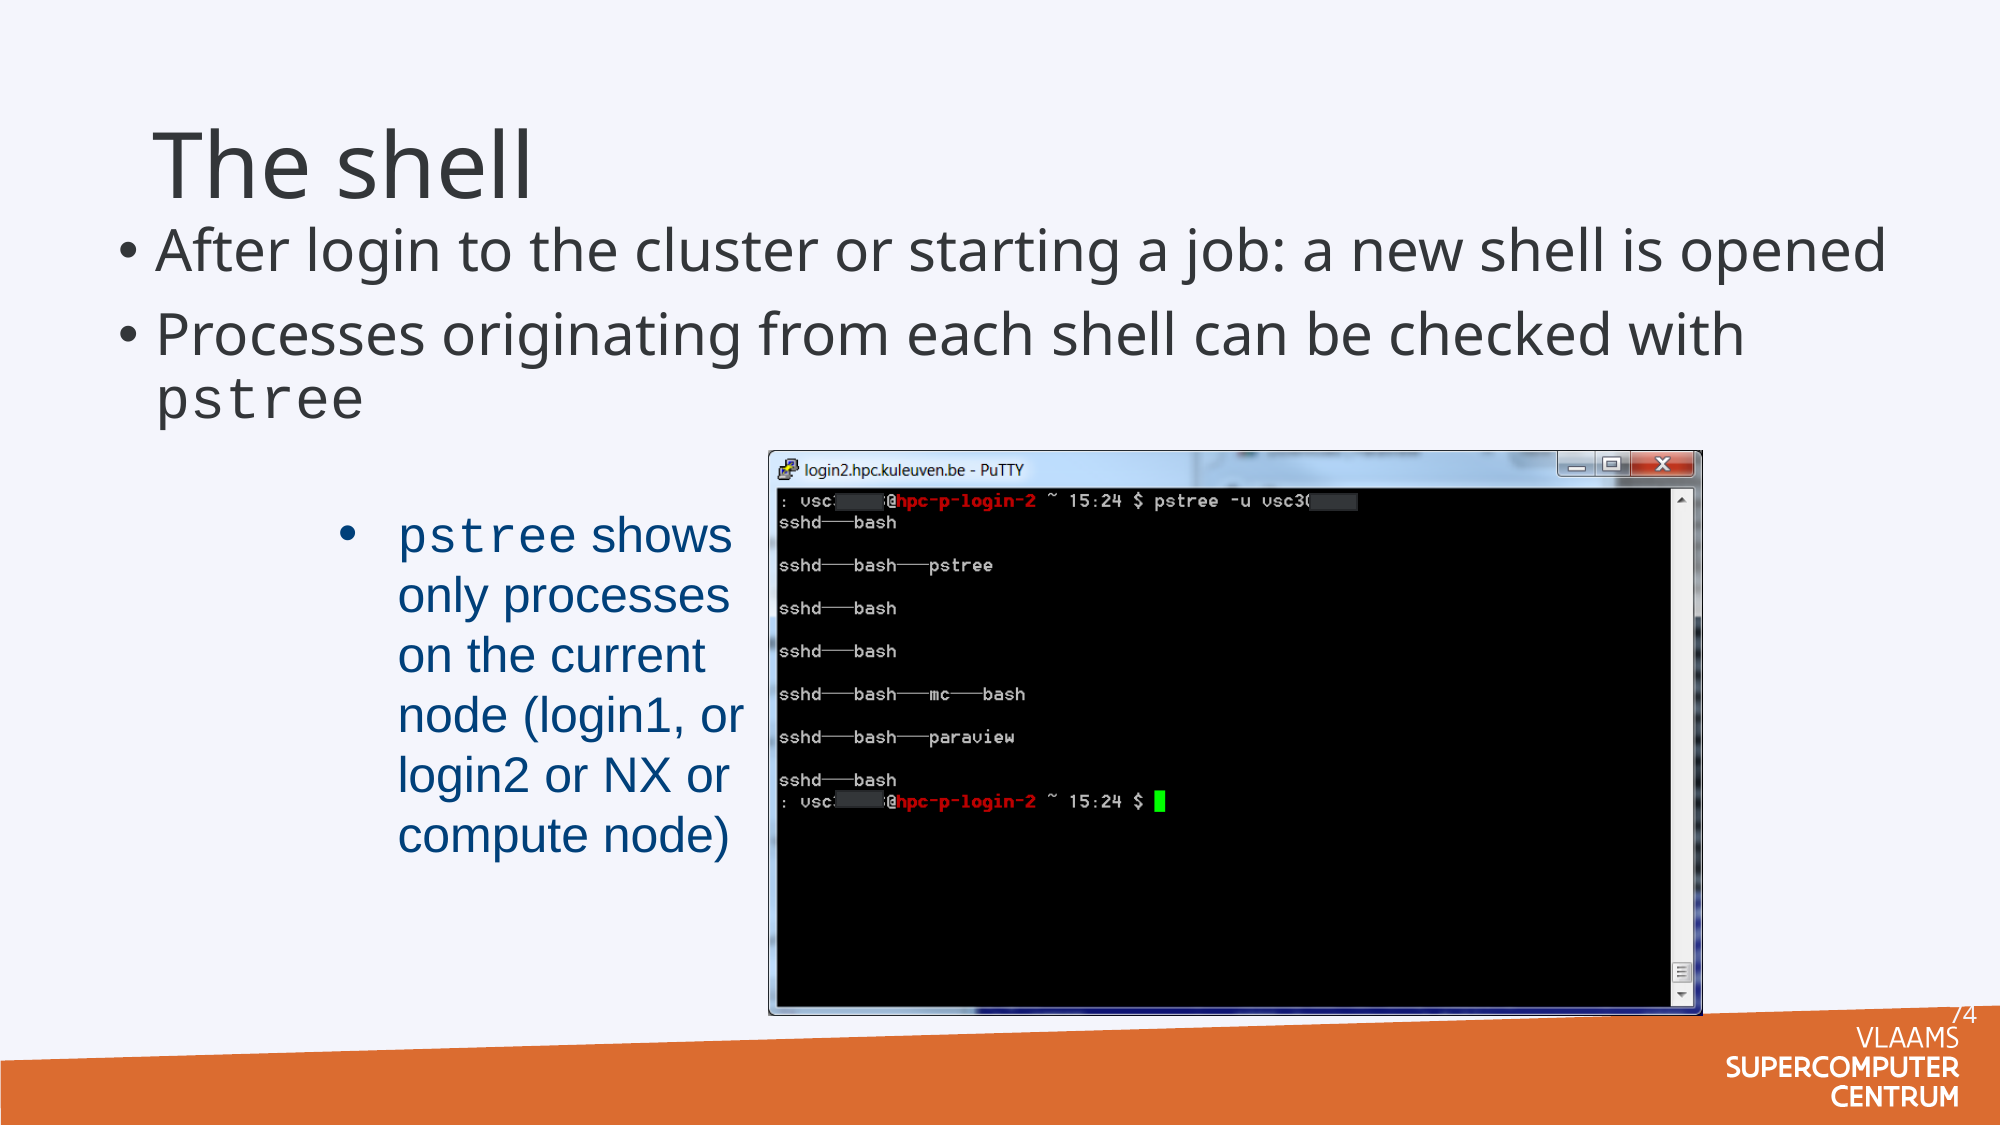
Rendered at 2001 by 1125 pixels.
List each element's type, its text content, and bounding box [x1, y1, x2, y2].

text_box pstree shows only processes on the current node (login1, or login2 or NX or compute node) [338, 502, 767, 894]
picture [767, 450, 1703, 1016]
list After login to the cluster or starting a job: a new shell is opened Processes originating from each shell can be checked with pstree [118, 221, 1941, 948]
picture [1725, 1021, 1960, 1117]
title The shell [137, 59, 1863, 221]
slide_number 74 [1787, 992, 1993, 1040]
